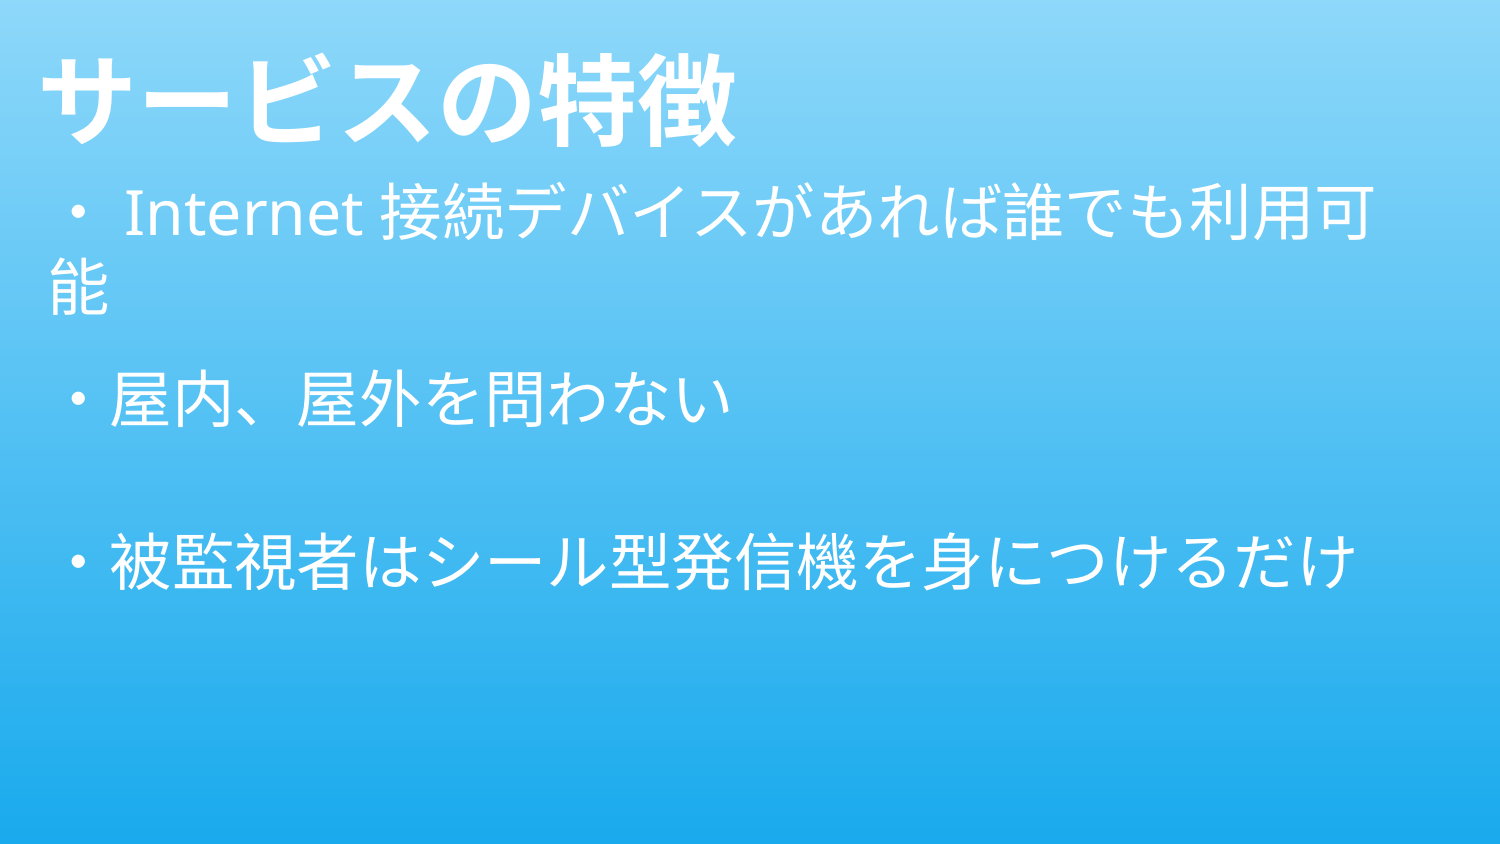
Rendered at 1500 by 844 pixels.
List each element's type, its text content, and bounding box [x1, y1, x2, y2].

title ・Internet接続デバイスがあれば誰でも利用可能 [32, 191, 1451, 305]
title ・屋内、屋外を問わない [32, 341, 1451, 455]
title ・被監視者はシール型発信機を身につけるだけ [32, 503, 1451, 617]
title サービスの特徴 [22, 23, 1137, 179]
